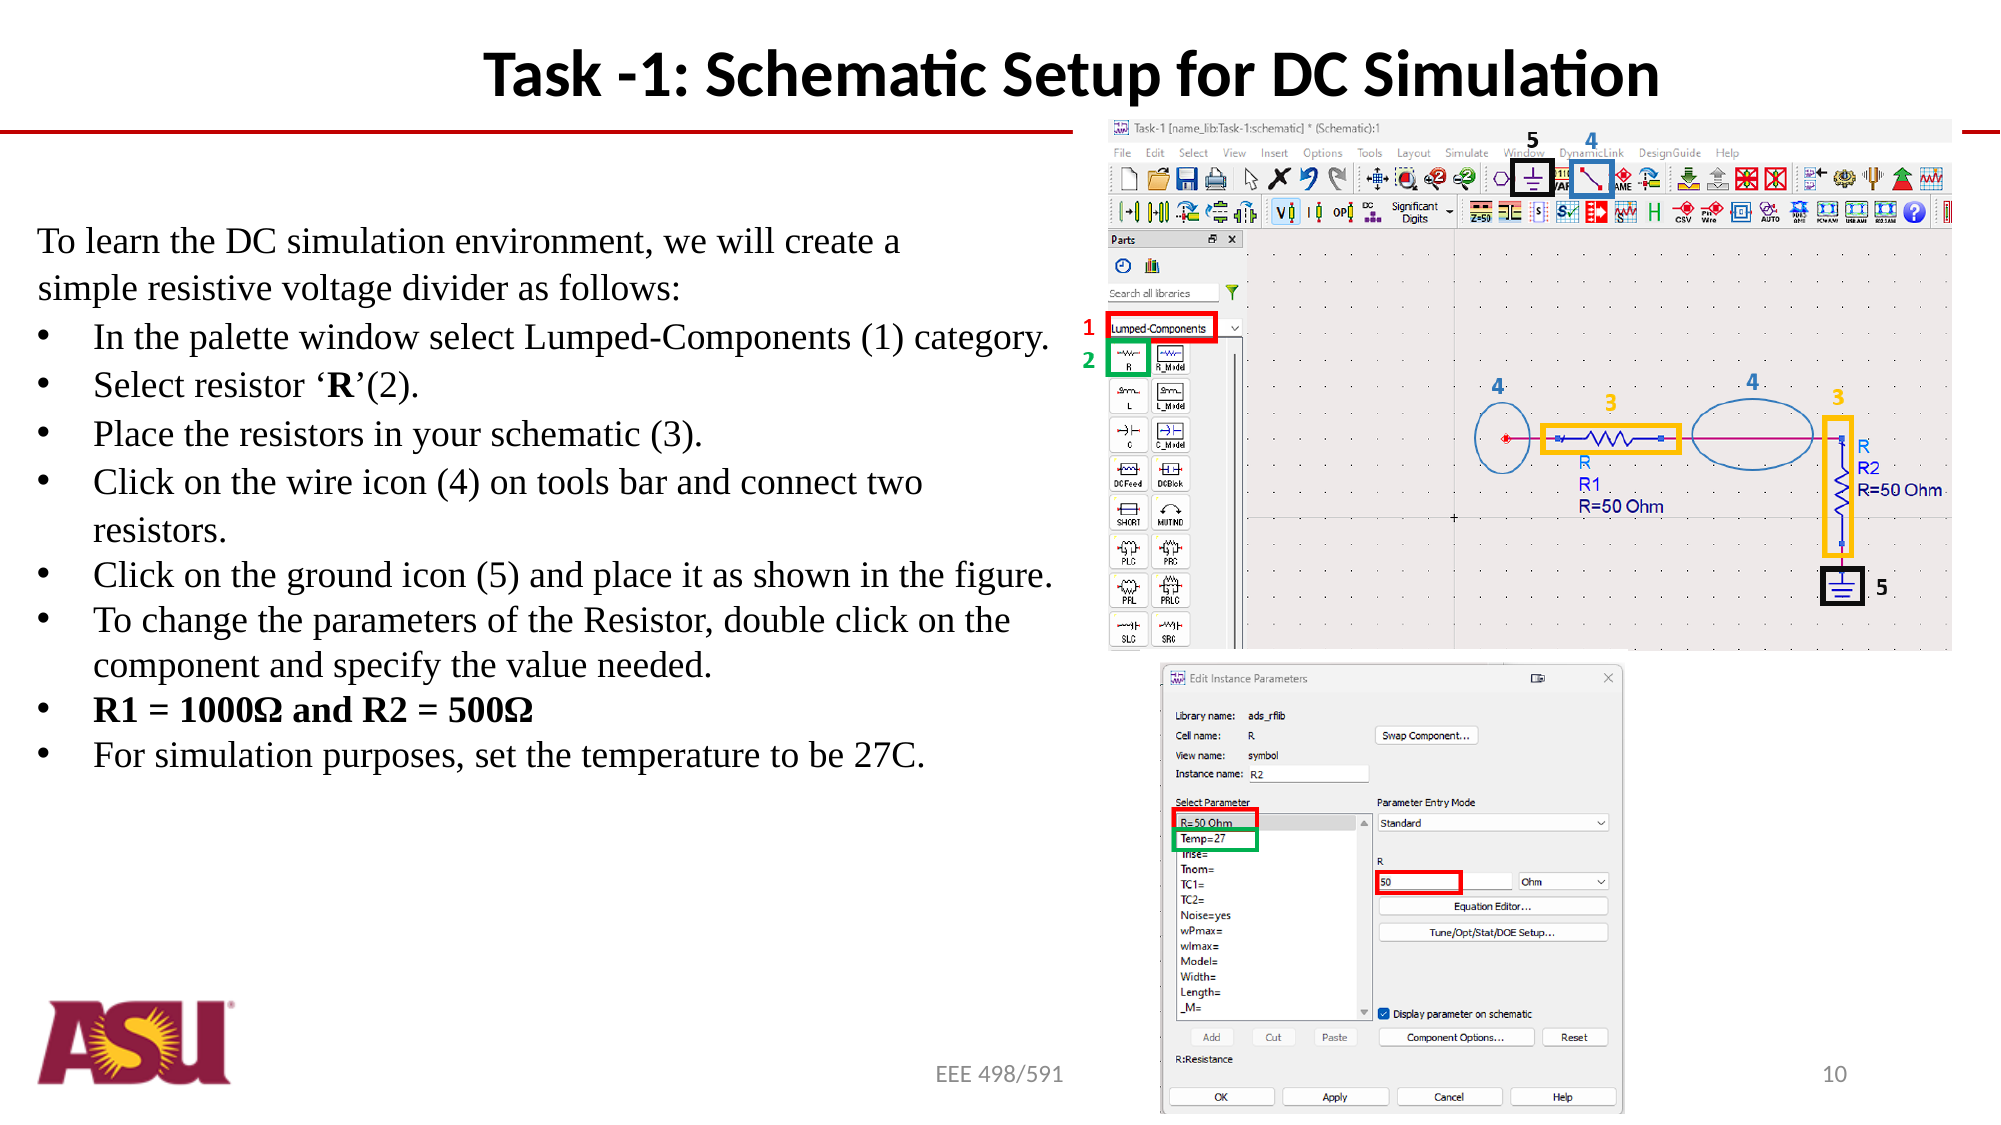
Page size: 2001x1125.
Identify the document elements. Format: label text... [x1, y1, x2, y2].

picture [1072, 119, 1963, 1125]
text_box To learn the DC simulation environment, we will create a simple resistive voltage divider as follows: In the palette window select Lumped-Components (1) category. Select resistor ‘R’(2). Place the resistors in your schematic (3). Click on the wire icon (4) on tools bar and connect two resistors. Click on the ground icon (5) and place it as shown in the figure. To change the parameters of the Resistor, double click on the component and specify the value needed. R1 = 1000Ω and R2 = 500Ω For simulation purposes, set the temperature to be 27C. [22, 207, 1073, 783]
text_box Task -1: Schematic Setup for DC Simulation [468, 22, 1678, 117]
slide_number 10 [1628, 1042, 1863, 1103]
picture [29, 990, 246, 1095]
footer EEE 498/591 [662, 1042, 1140, 1103]
